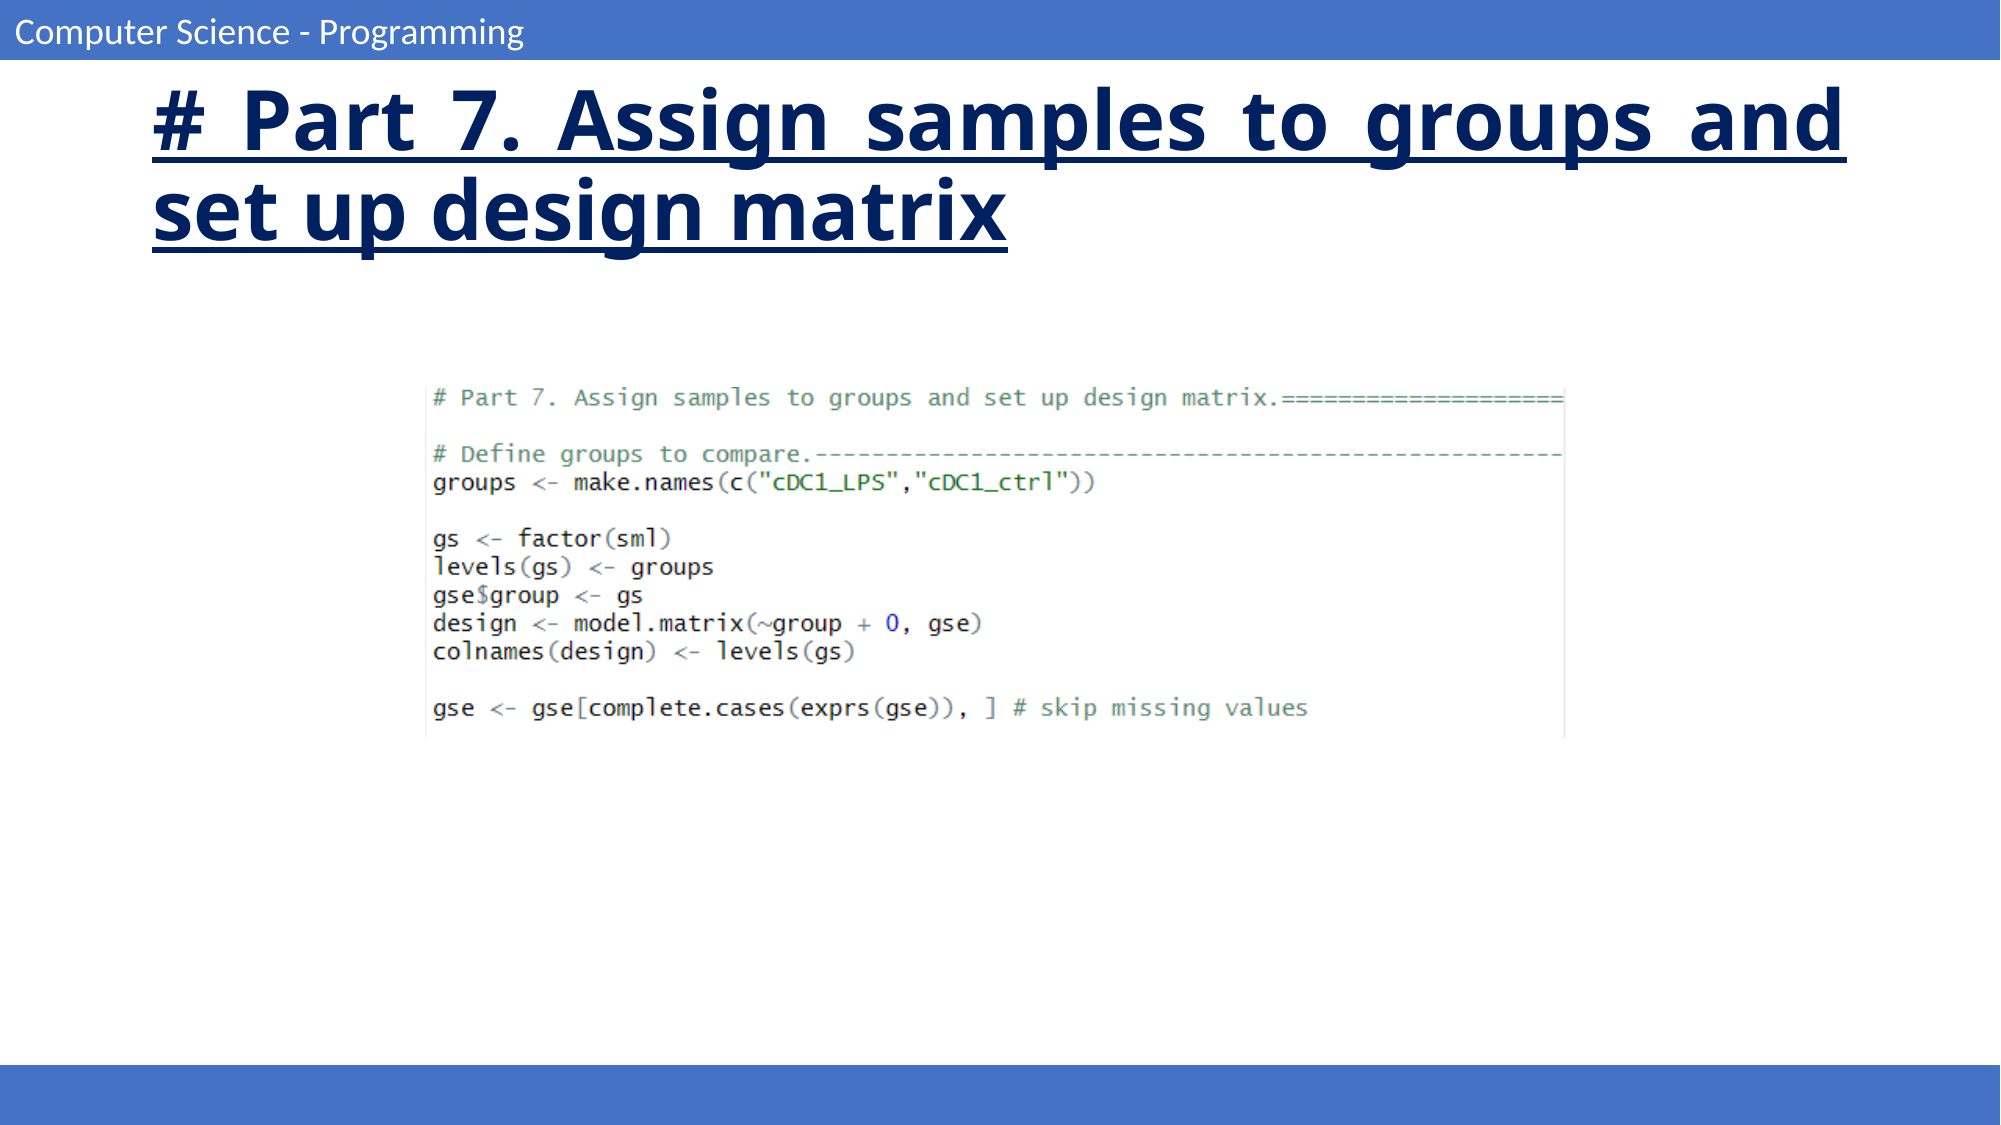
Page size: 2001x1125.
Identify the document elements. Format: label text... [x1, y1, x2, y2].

text_box [0, 1064, 2000, 1125]
picture [425, 387, 1575, 738]
text_box Computer Science - Programming [0, 0, 2000, 61]
title # Part 7. Assign samples to groups and set up design matrix [137, 61, 1863, 278]
